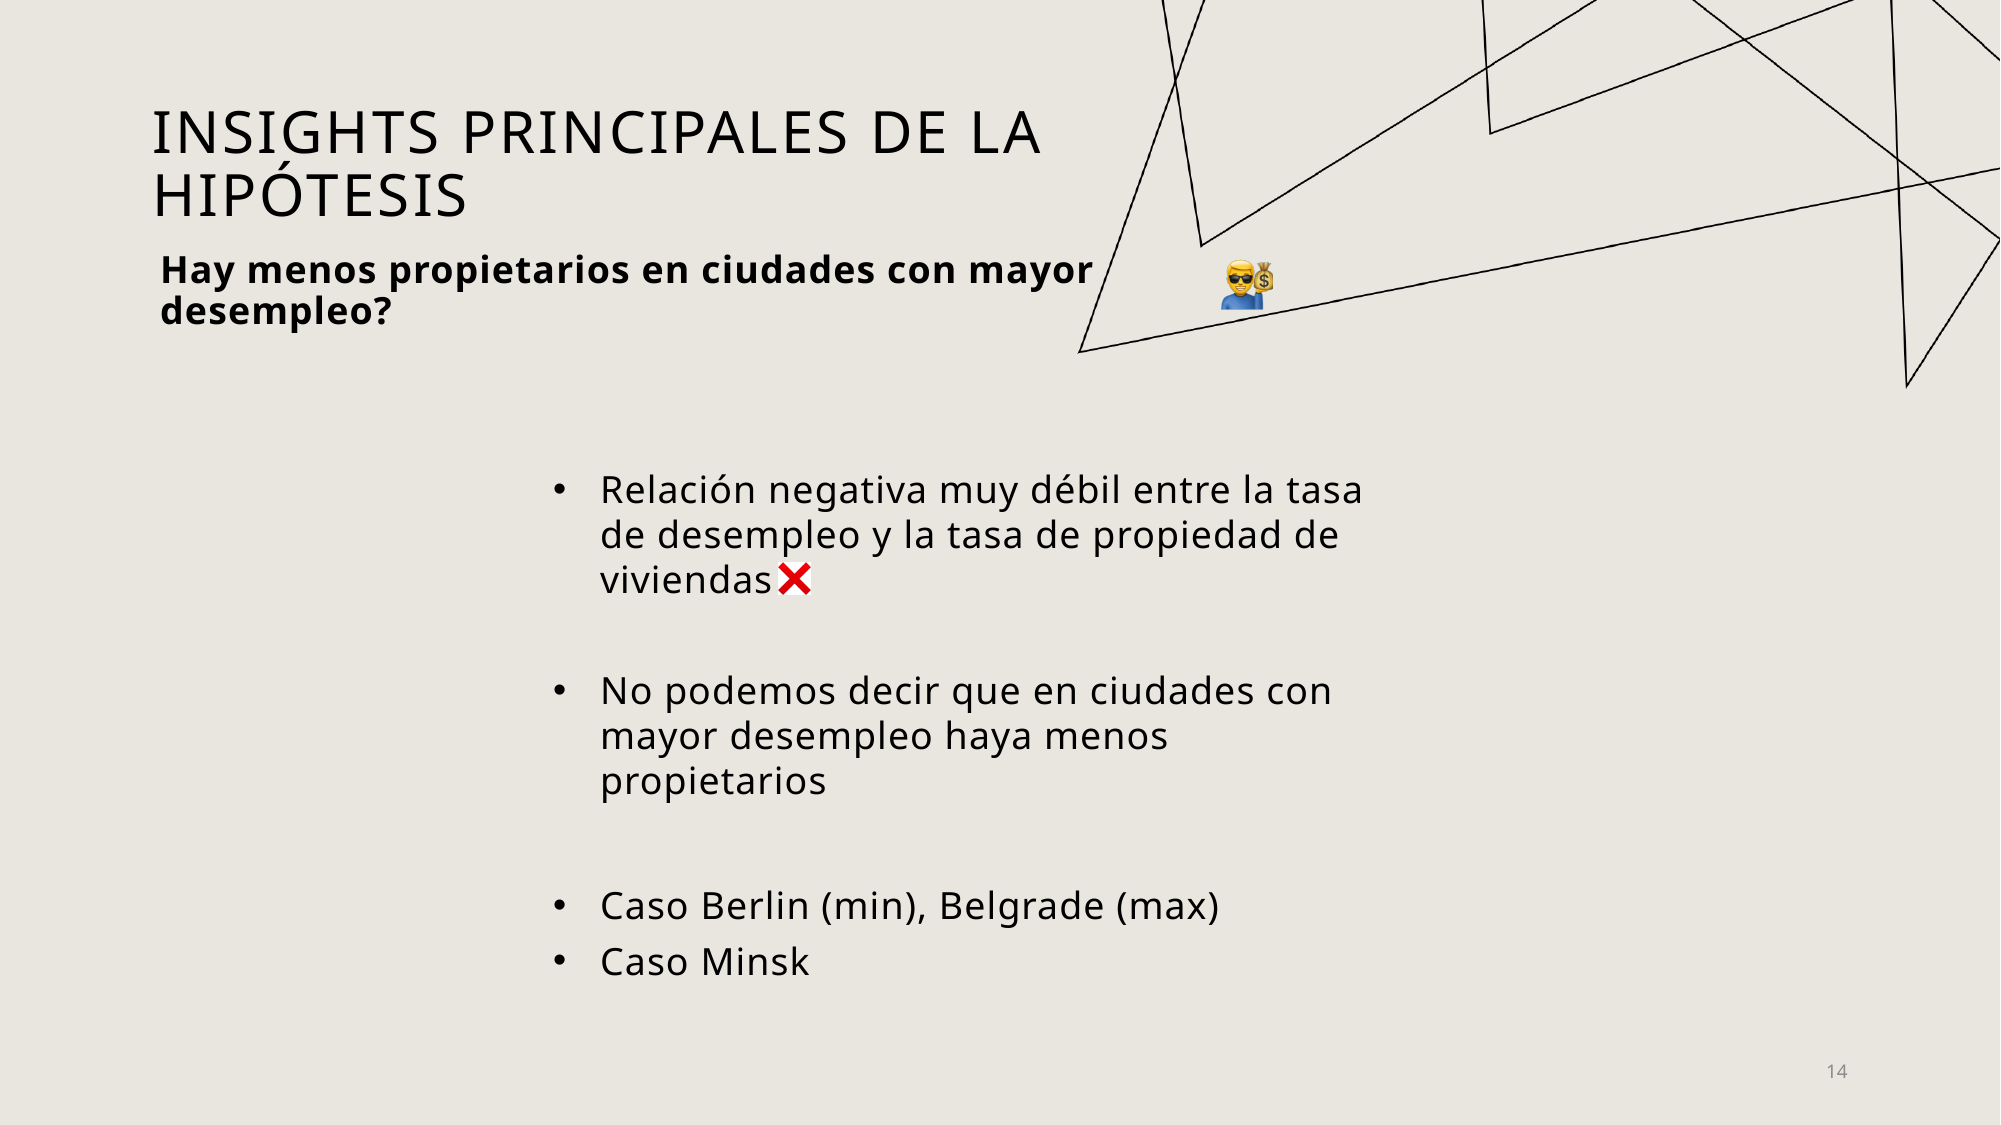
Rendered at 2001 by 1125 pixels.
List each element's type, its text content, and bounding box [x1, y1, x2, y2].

picture [778, 562, 811, 595]
picture [1034, 0, 2000, 389]
list Hay menos propietarios en ciudades con mayor desempleo? [145, 255, 1250, 329]
list Relación negativa muy débil entre la tasa de desempleo y la tasa de propiedad de viviendas No podemos decir que en ciudades con mayor desempleo haya menos propietarios Caso Berlin (min), Belgrade (max) Caso Minsk [463, 458, 1413, 956]
slide_number 14 [1412, 1042, 1863, 1103]
title Insights principales de la hipótesis [137, 55, 1066, 238]
